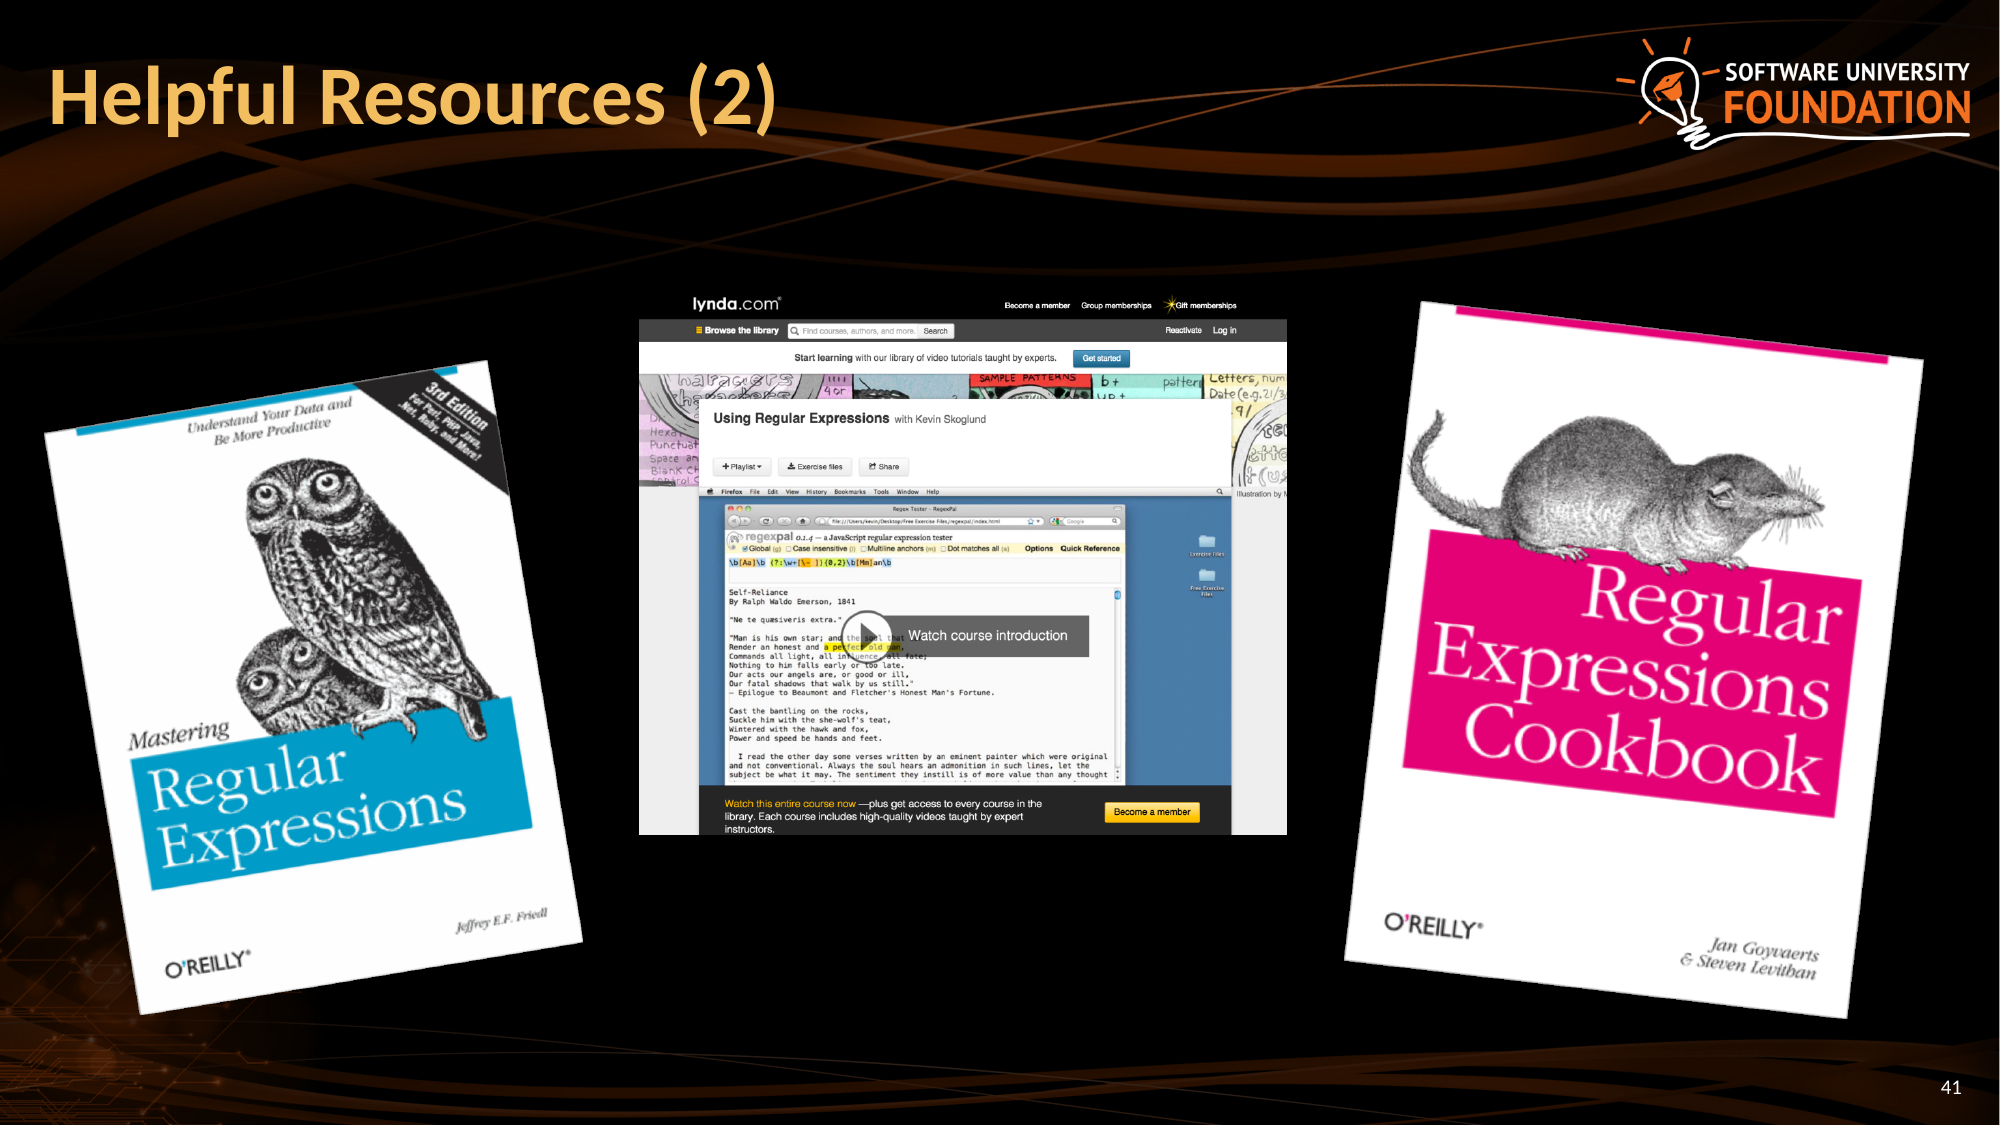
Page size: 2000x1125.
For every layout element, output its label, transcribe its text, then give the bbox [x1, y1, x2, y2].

slide_number 41 [1897, 1070, 1968, 1103]
picture [0, 0, 2000, 1125]
title Helpful Resources (2) [30, 6, 1602, 189]
